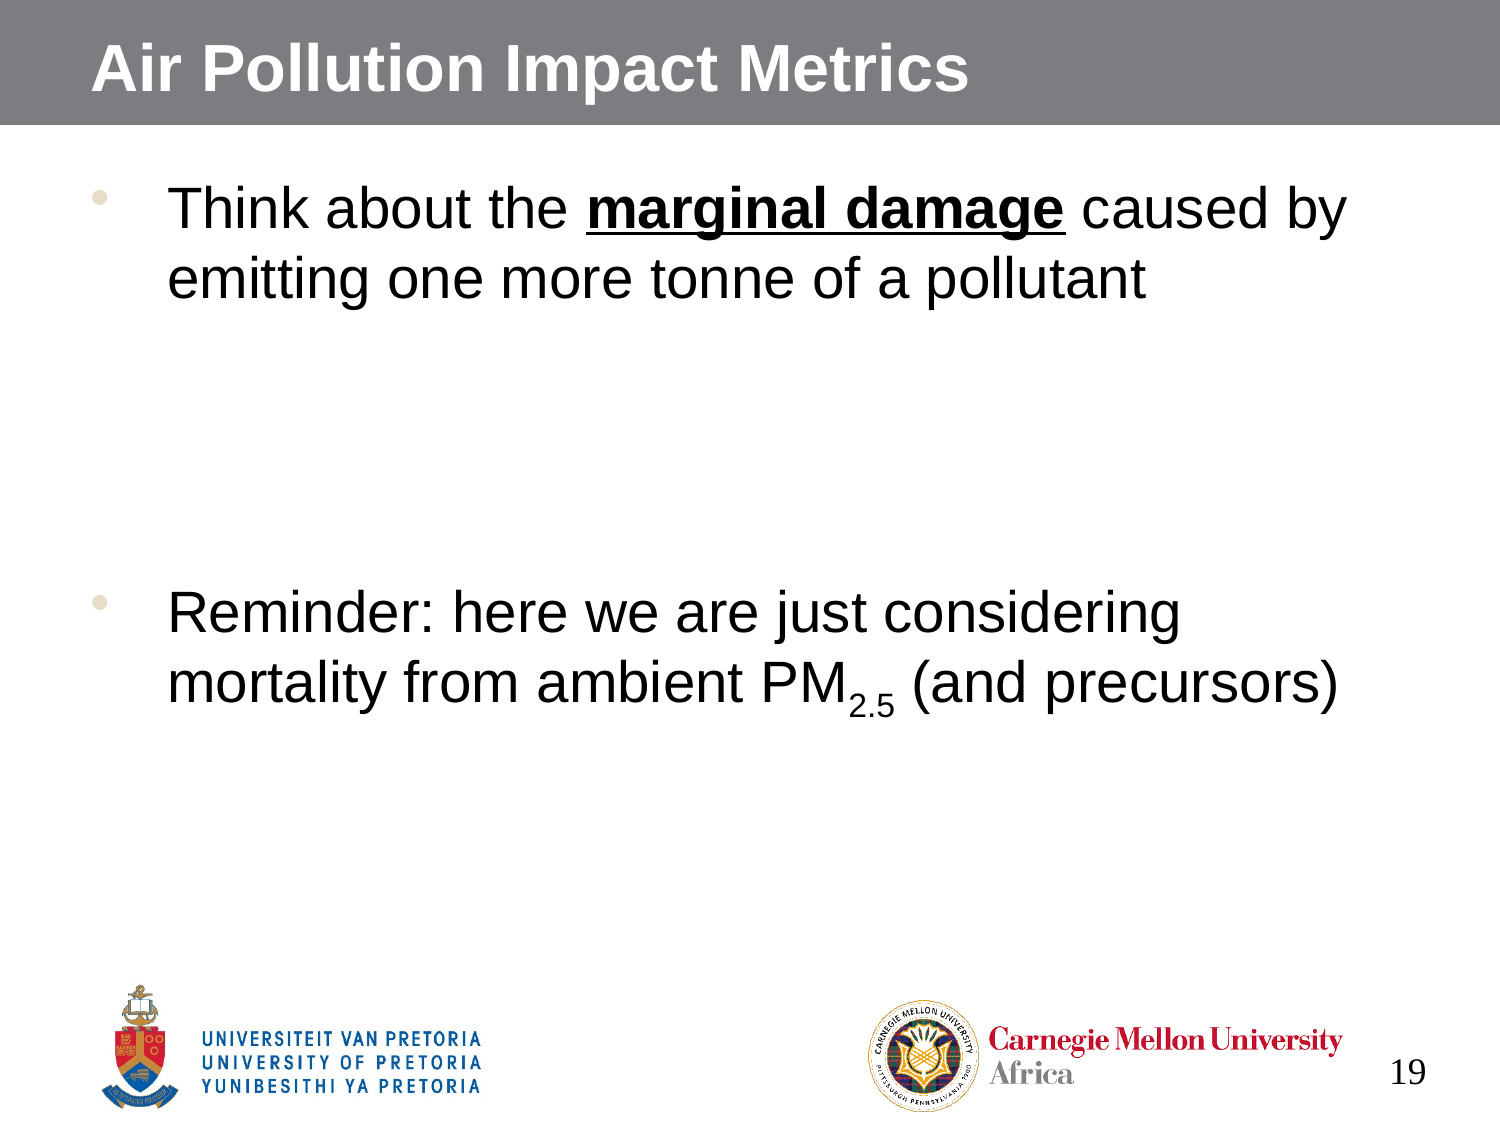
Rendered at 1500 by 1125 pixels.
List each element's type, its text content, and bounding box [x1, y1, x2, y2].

picture [868, 1000, 979, 1112]
picture [92, 980, 495, 1112]
title Air Pollution Impact Metrics [75, 12, 1425, 113]
picture [989, 1026, 1343, 1084]
